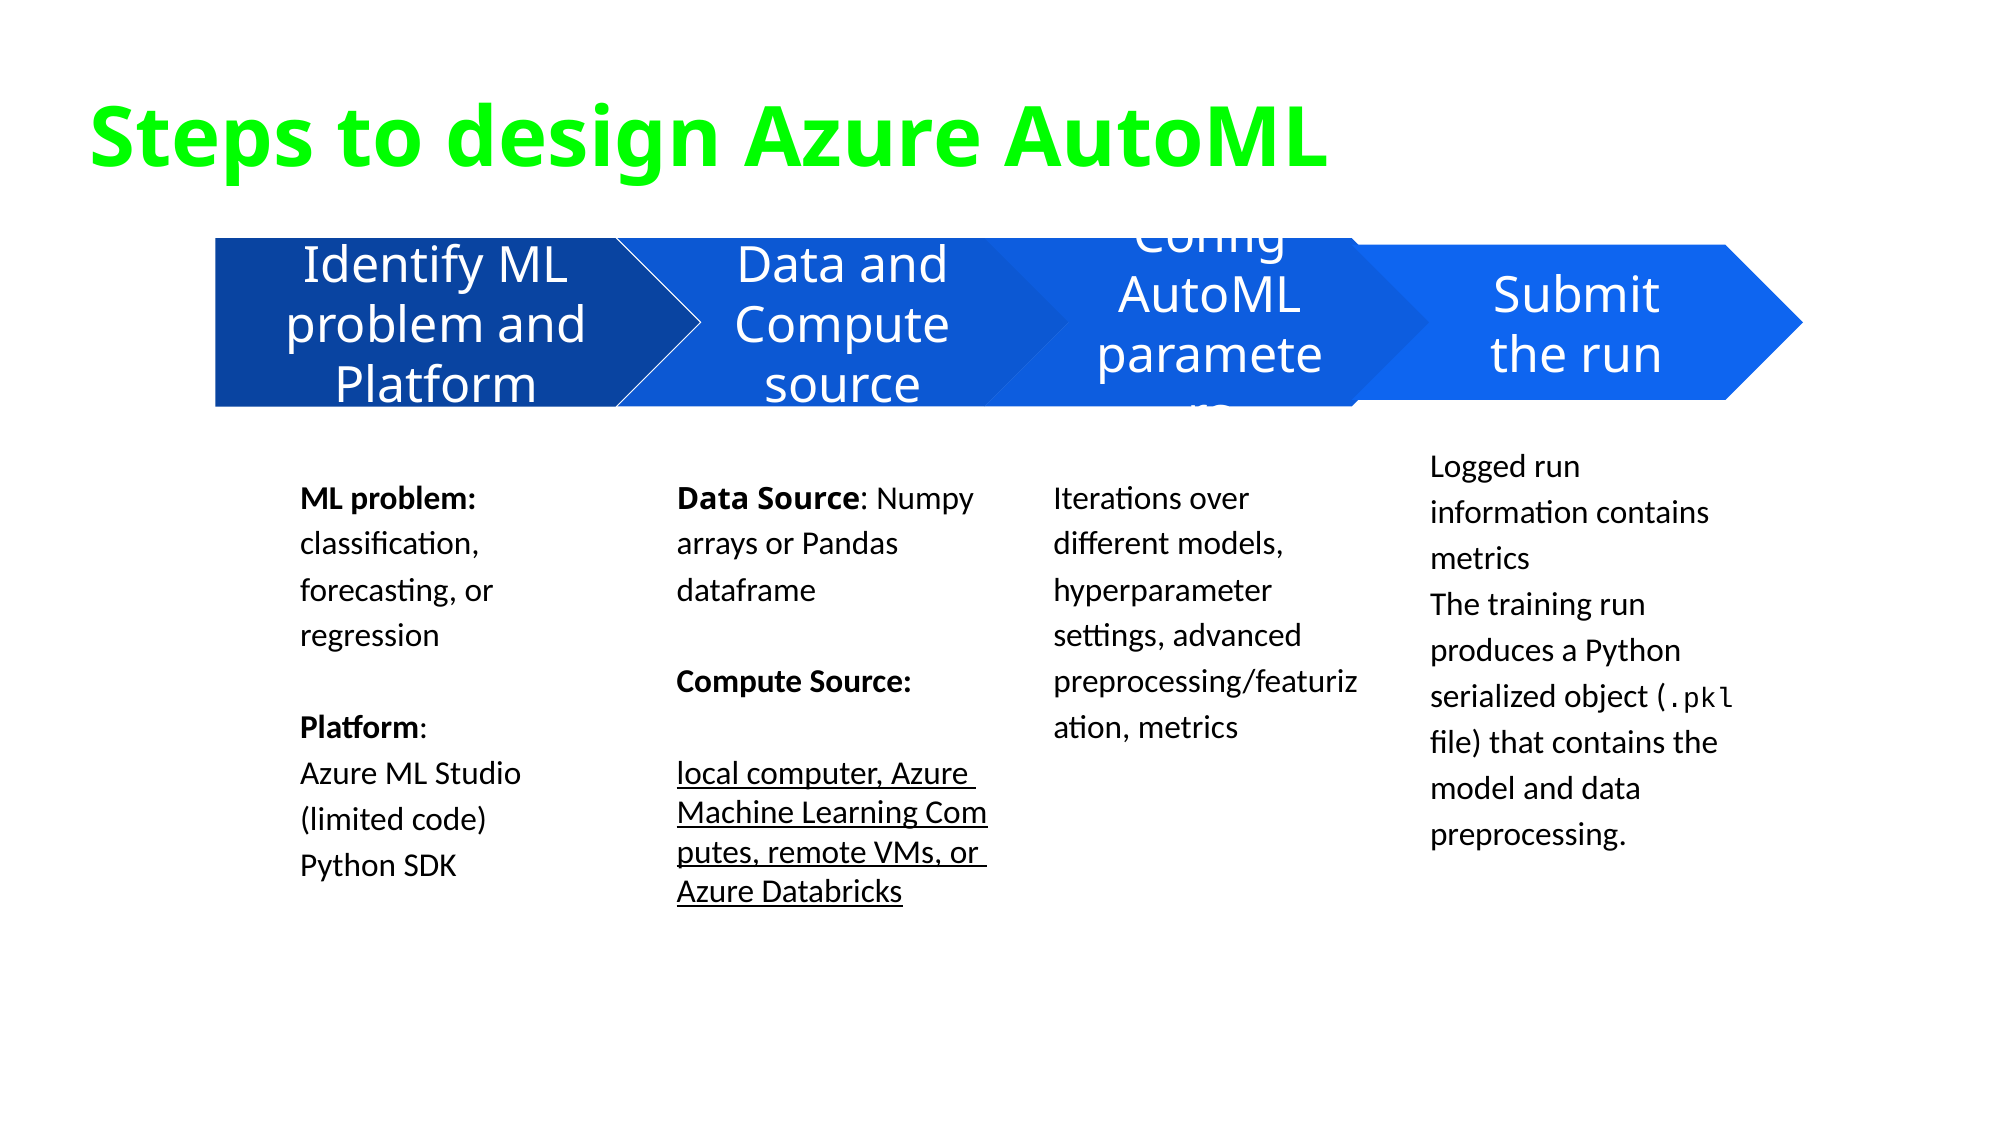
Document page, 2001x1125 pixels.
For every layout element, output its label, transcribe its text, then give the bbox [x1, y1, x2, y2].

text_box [984, 238, 1436, 964]
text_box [1351, 244, 1803, 965]
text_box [215, 238, 617, 964]
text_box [617, 238, 984, 964]
text_box Steps to design Azure AutoML [69, 63, 1514, 232]
